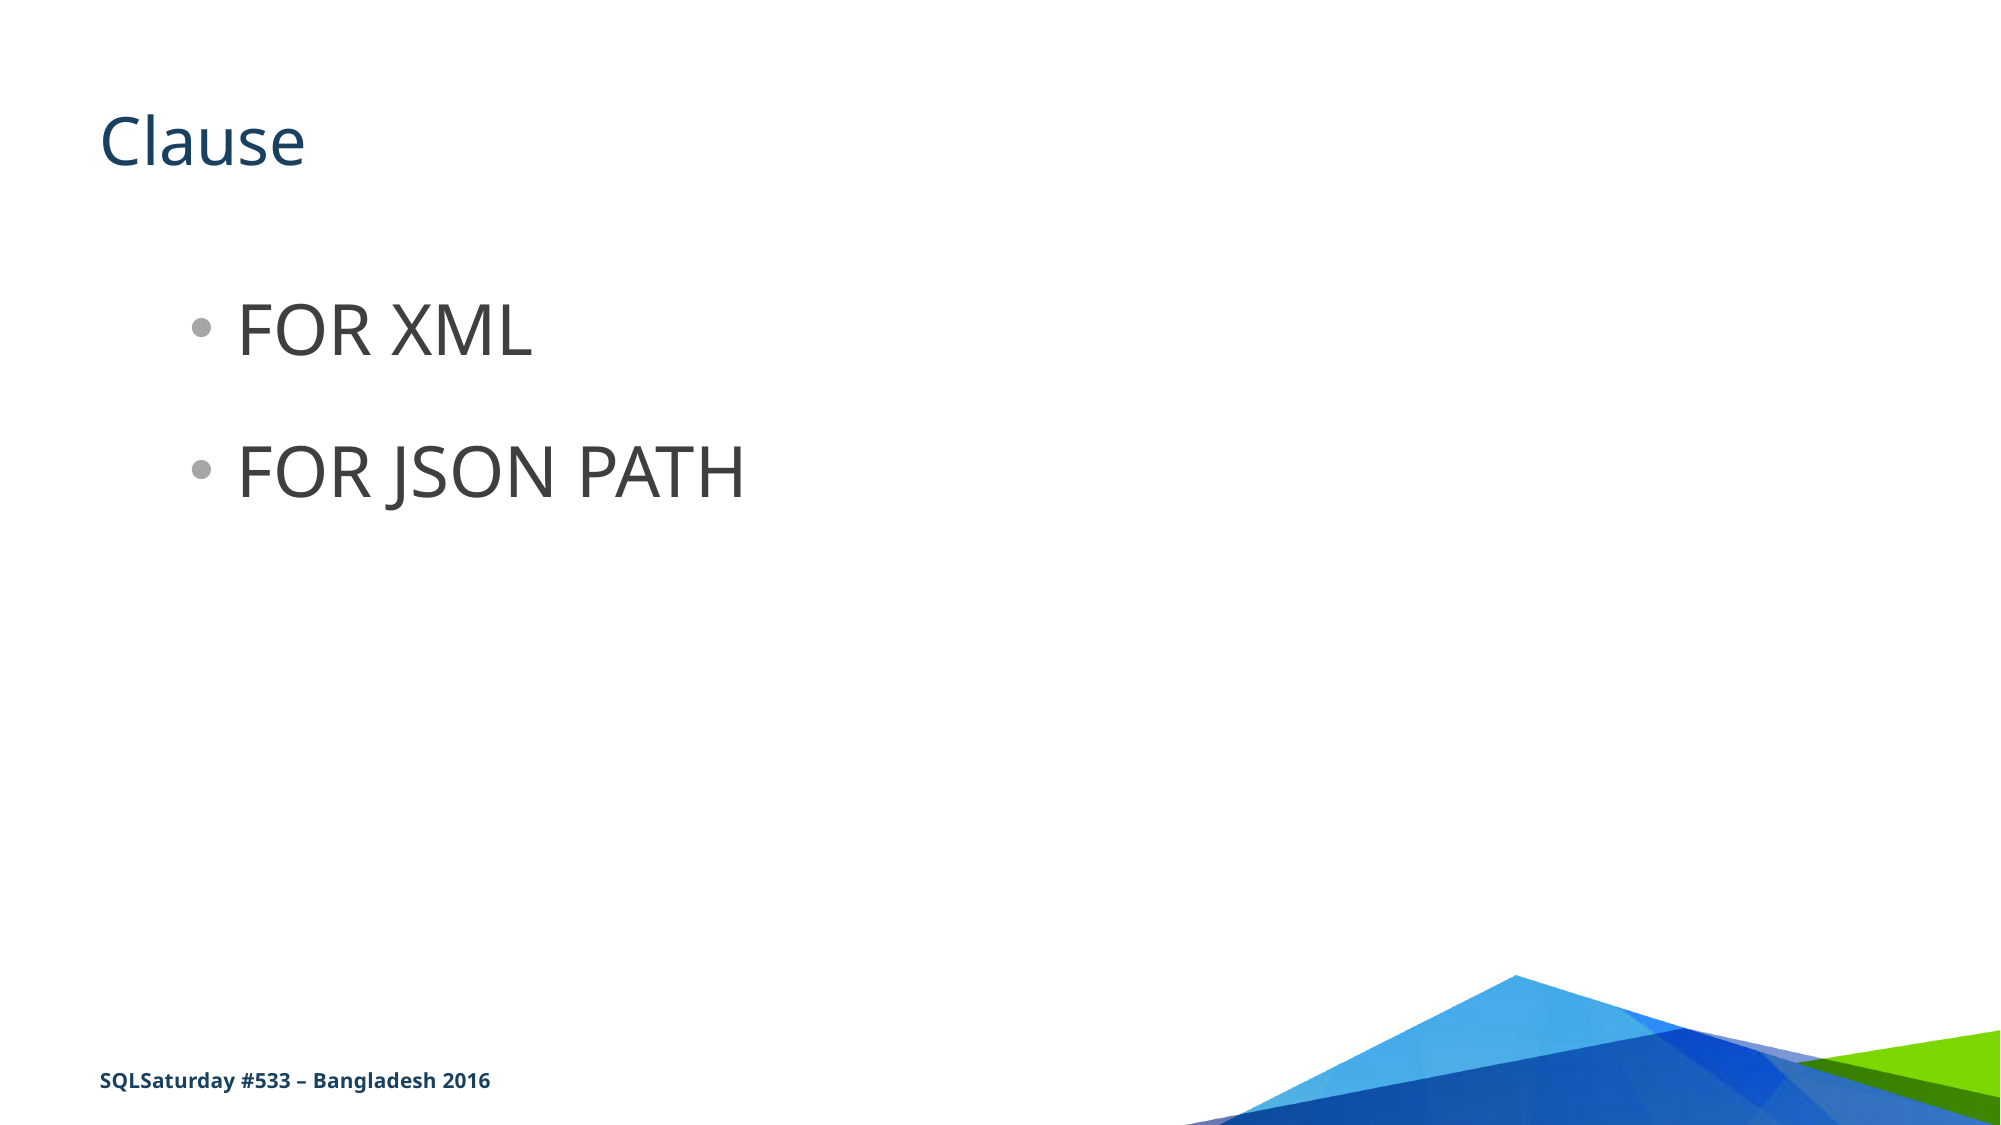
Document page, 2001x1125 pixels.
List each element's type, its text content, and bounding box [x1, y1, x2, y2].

picture [1150, 975, 2001, 1125]
footer SQLSaturday #533 – Bangladesh 2016 [99, 1060, 1317, 1103]
title Clause [99, 45, 1900, 233]
list FOR XML FOR JSON PATH [99, 200, 1787, 973]
